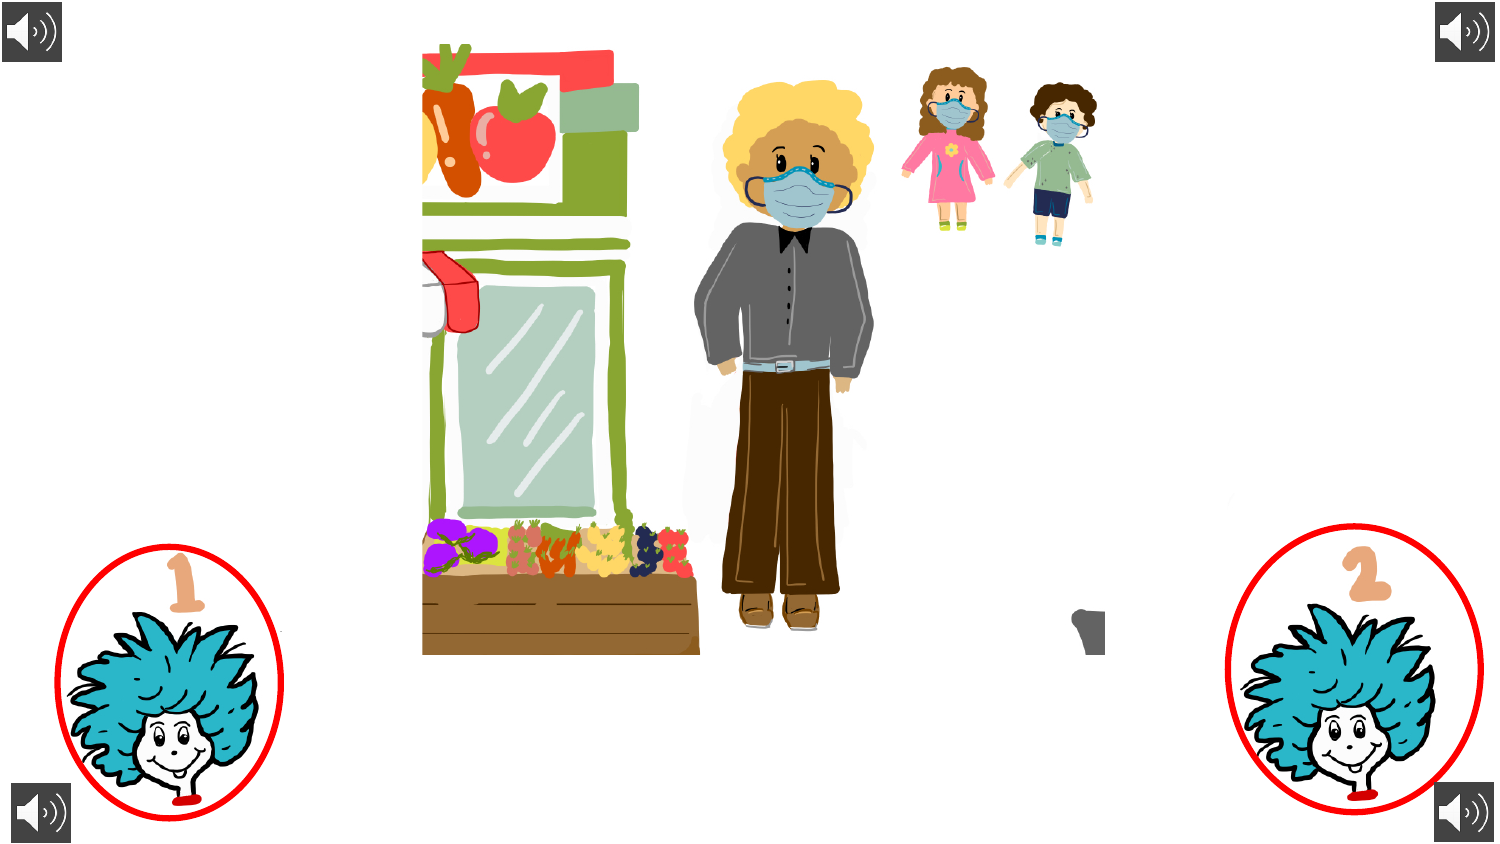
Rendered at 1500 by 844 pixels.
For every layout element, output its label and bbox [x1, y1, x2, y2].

picture [10, 546, 309, 844]
picture [422, 44, 1106, 655]
picture [1227, 492, 1495, 844]
picture [0, 0, 63, 63]
text_box [1464, 593, 1483, 745]
picture [1433, 0, 1496, 63]
